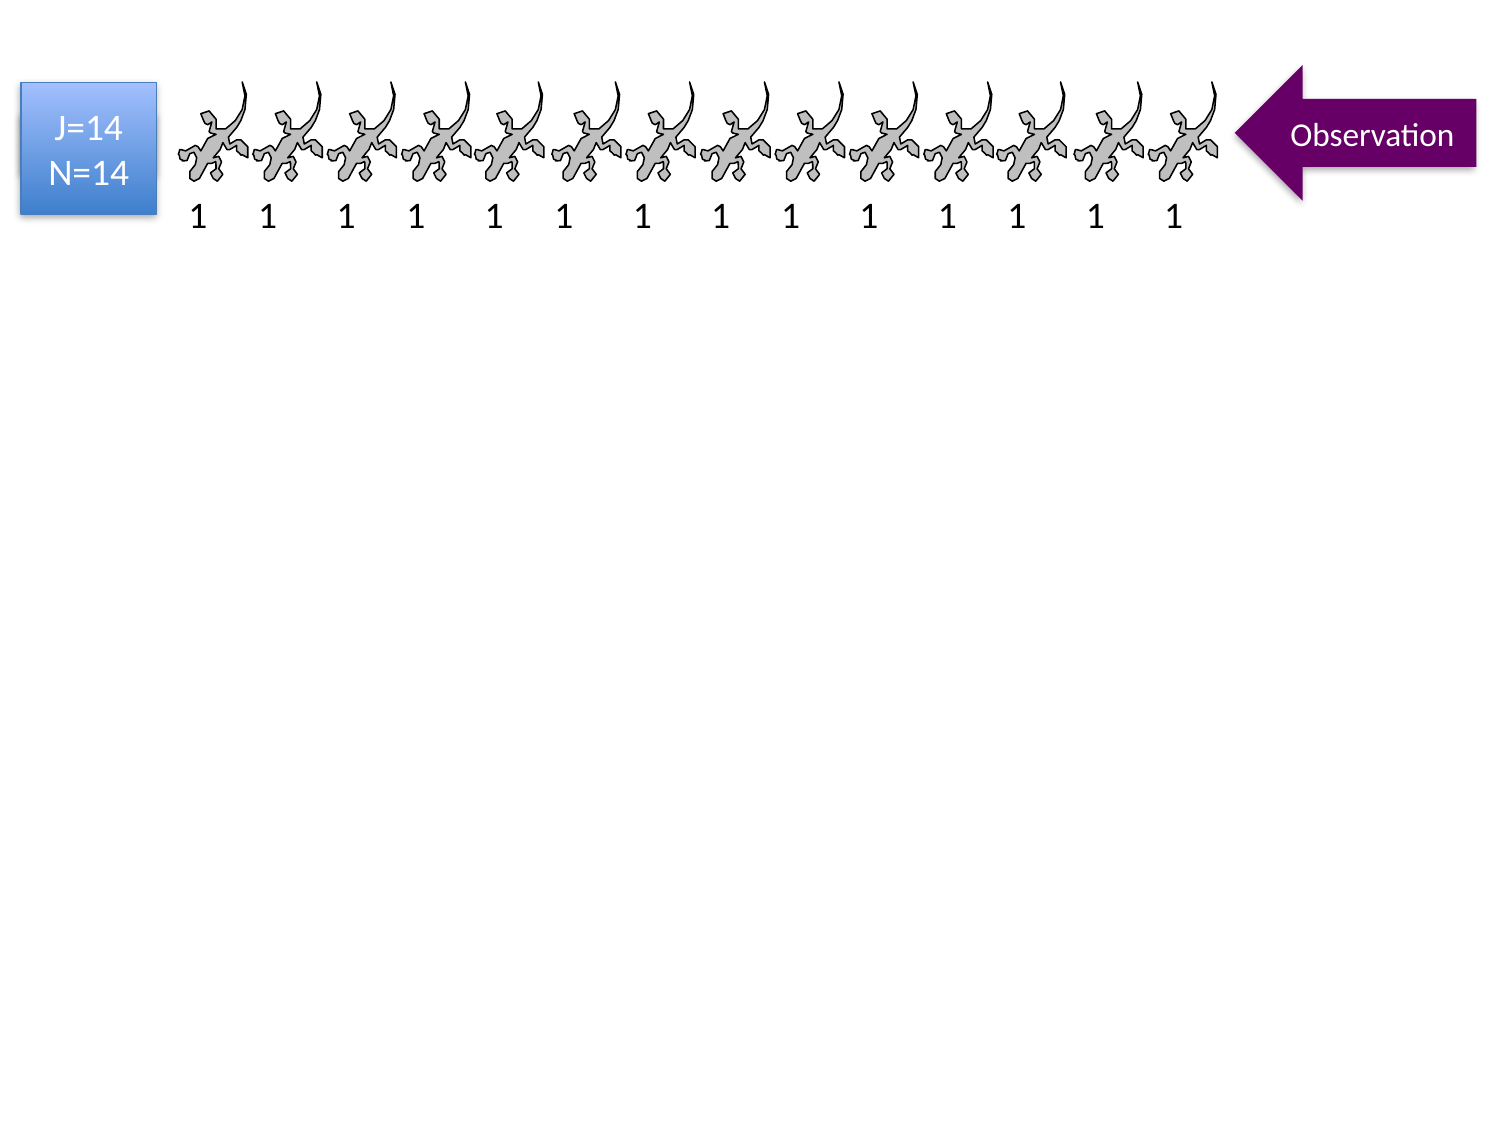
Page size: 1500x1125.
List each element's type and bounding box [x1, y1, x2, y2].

text_box [700, 81, 771, 182]
text_box [1073, 81, 1144, 182]
text_box [178, 81, 248, 182]
text_box [20, 82, 1218, 289]
text_box [625, 81, 696, 182]
text_box [923, 81, 994, 182]
text_box [474, 81, 544, 182]
text_box [1148, 81, 1218, 182]
text_box [1234, 64, 1478, 202]
text_box [775, 81, 845, 182]
text_box [849, 81, 919, 182]
text_box [327, 81, 397, 182]
text_box [401, 81, 471, 182]
text_box [551, 81, 621, 182]
text_box [252, 81, 323, 182]
text_box [996, 81, 1067, 182]
